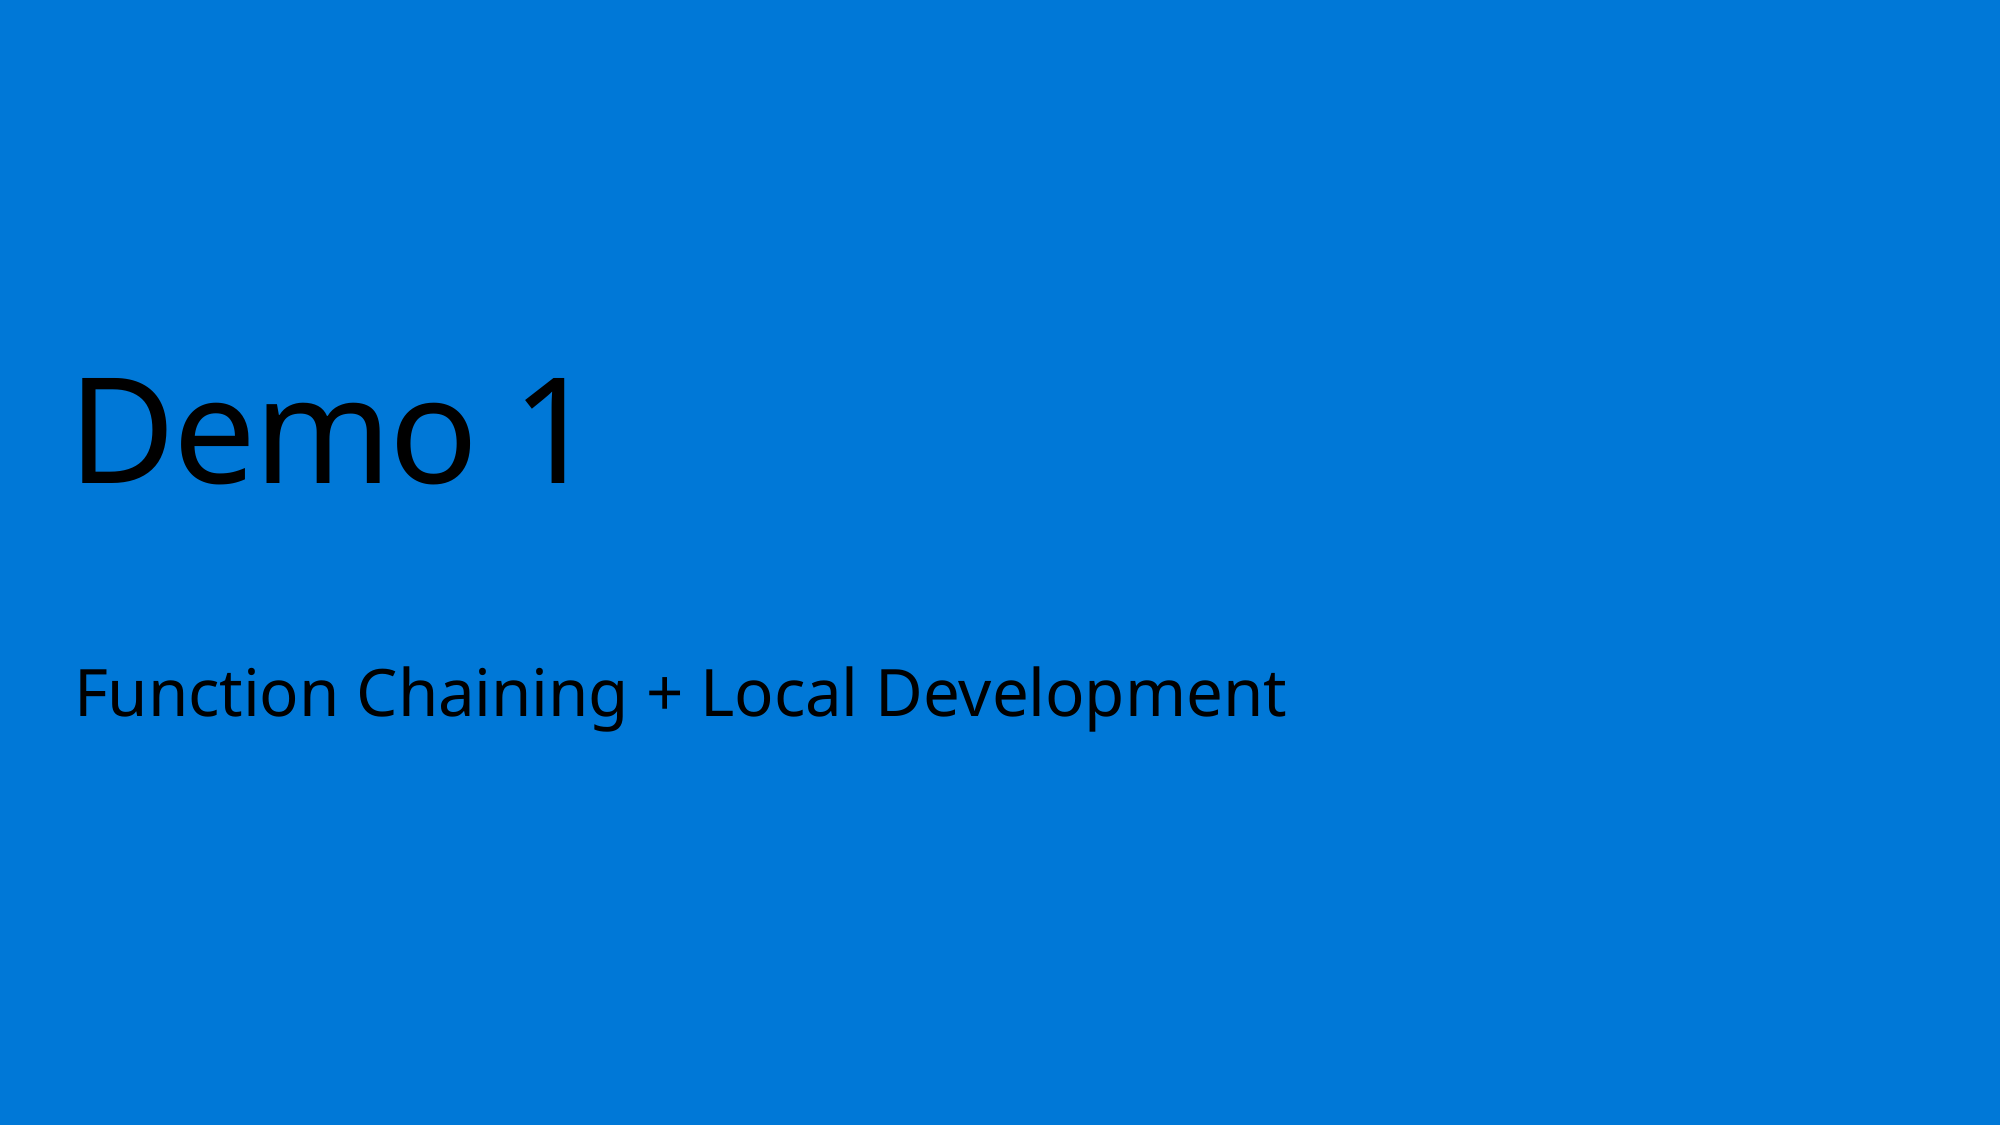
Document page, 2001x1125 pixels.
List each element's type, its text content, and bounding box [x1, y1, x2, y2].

list Function Chaining + Local Development [44, 636, 1662, 755]
title Demo 1 [44, 341, 1662, 532]
